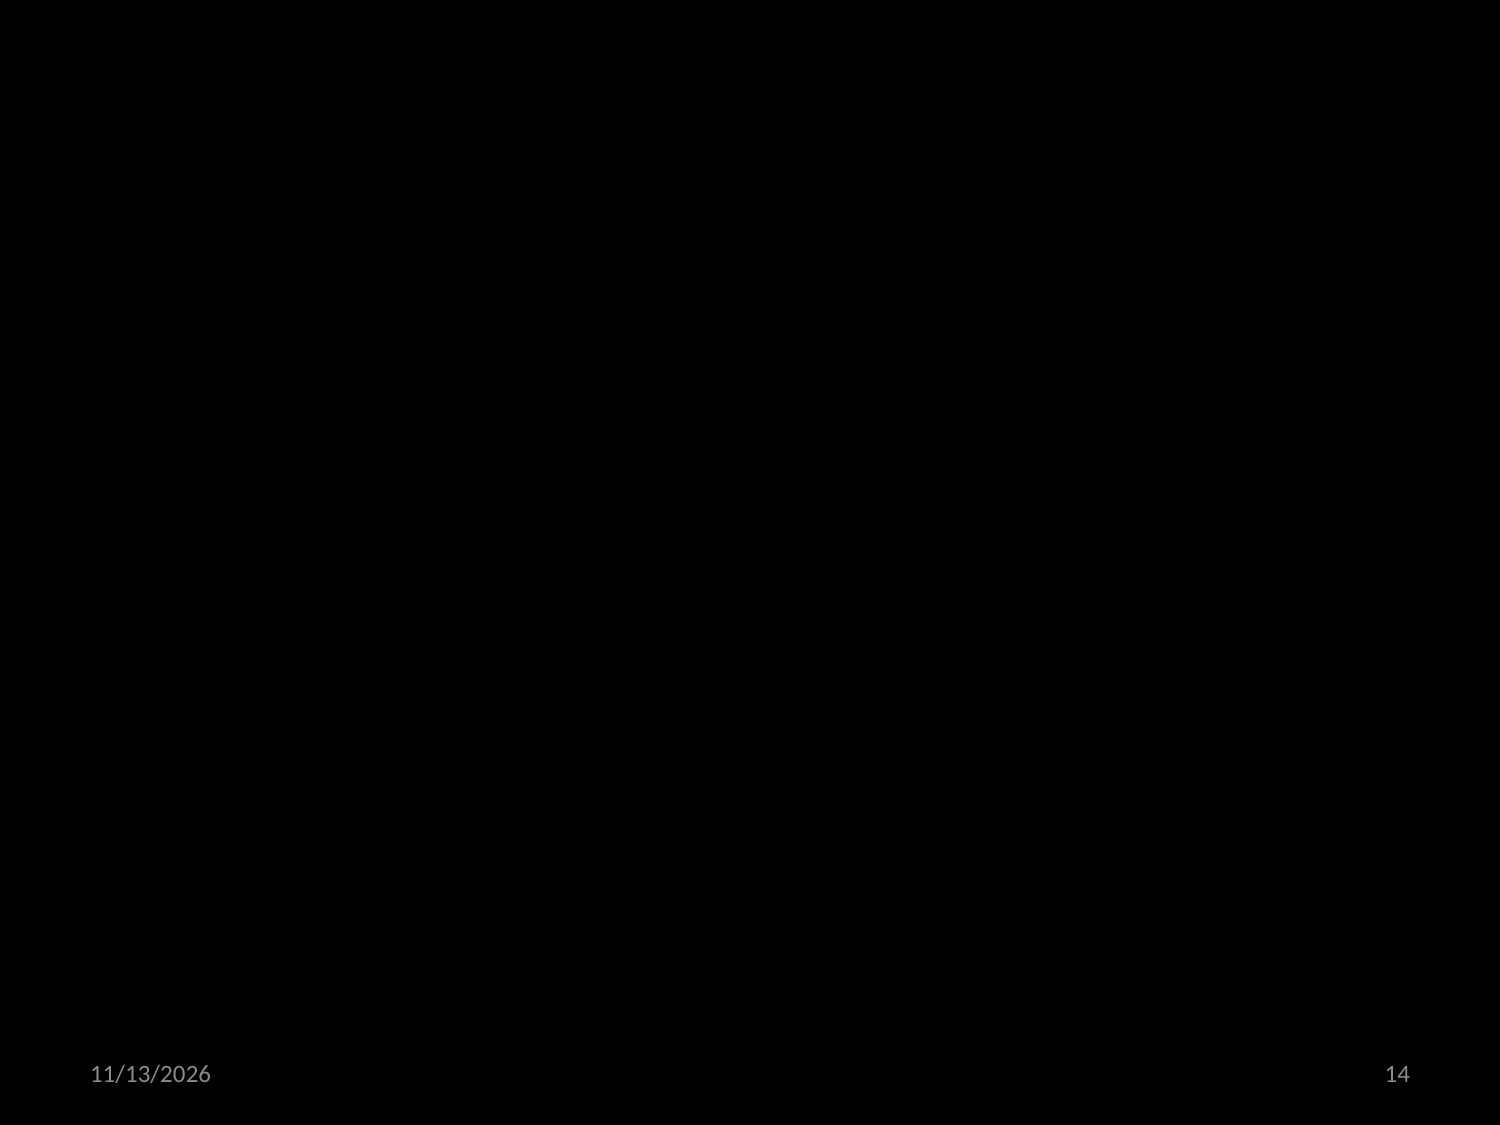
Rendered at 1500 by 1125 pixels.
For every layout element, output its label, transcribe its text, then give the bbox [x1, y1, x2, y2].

slide_number 14 [1074, 1042, 1425, 1103]
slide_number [75, 1042, 425, 1103]
